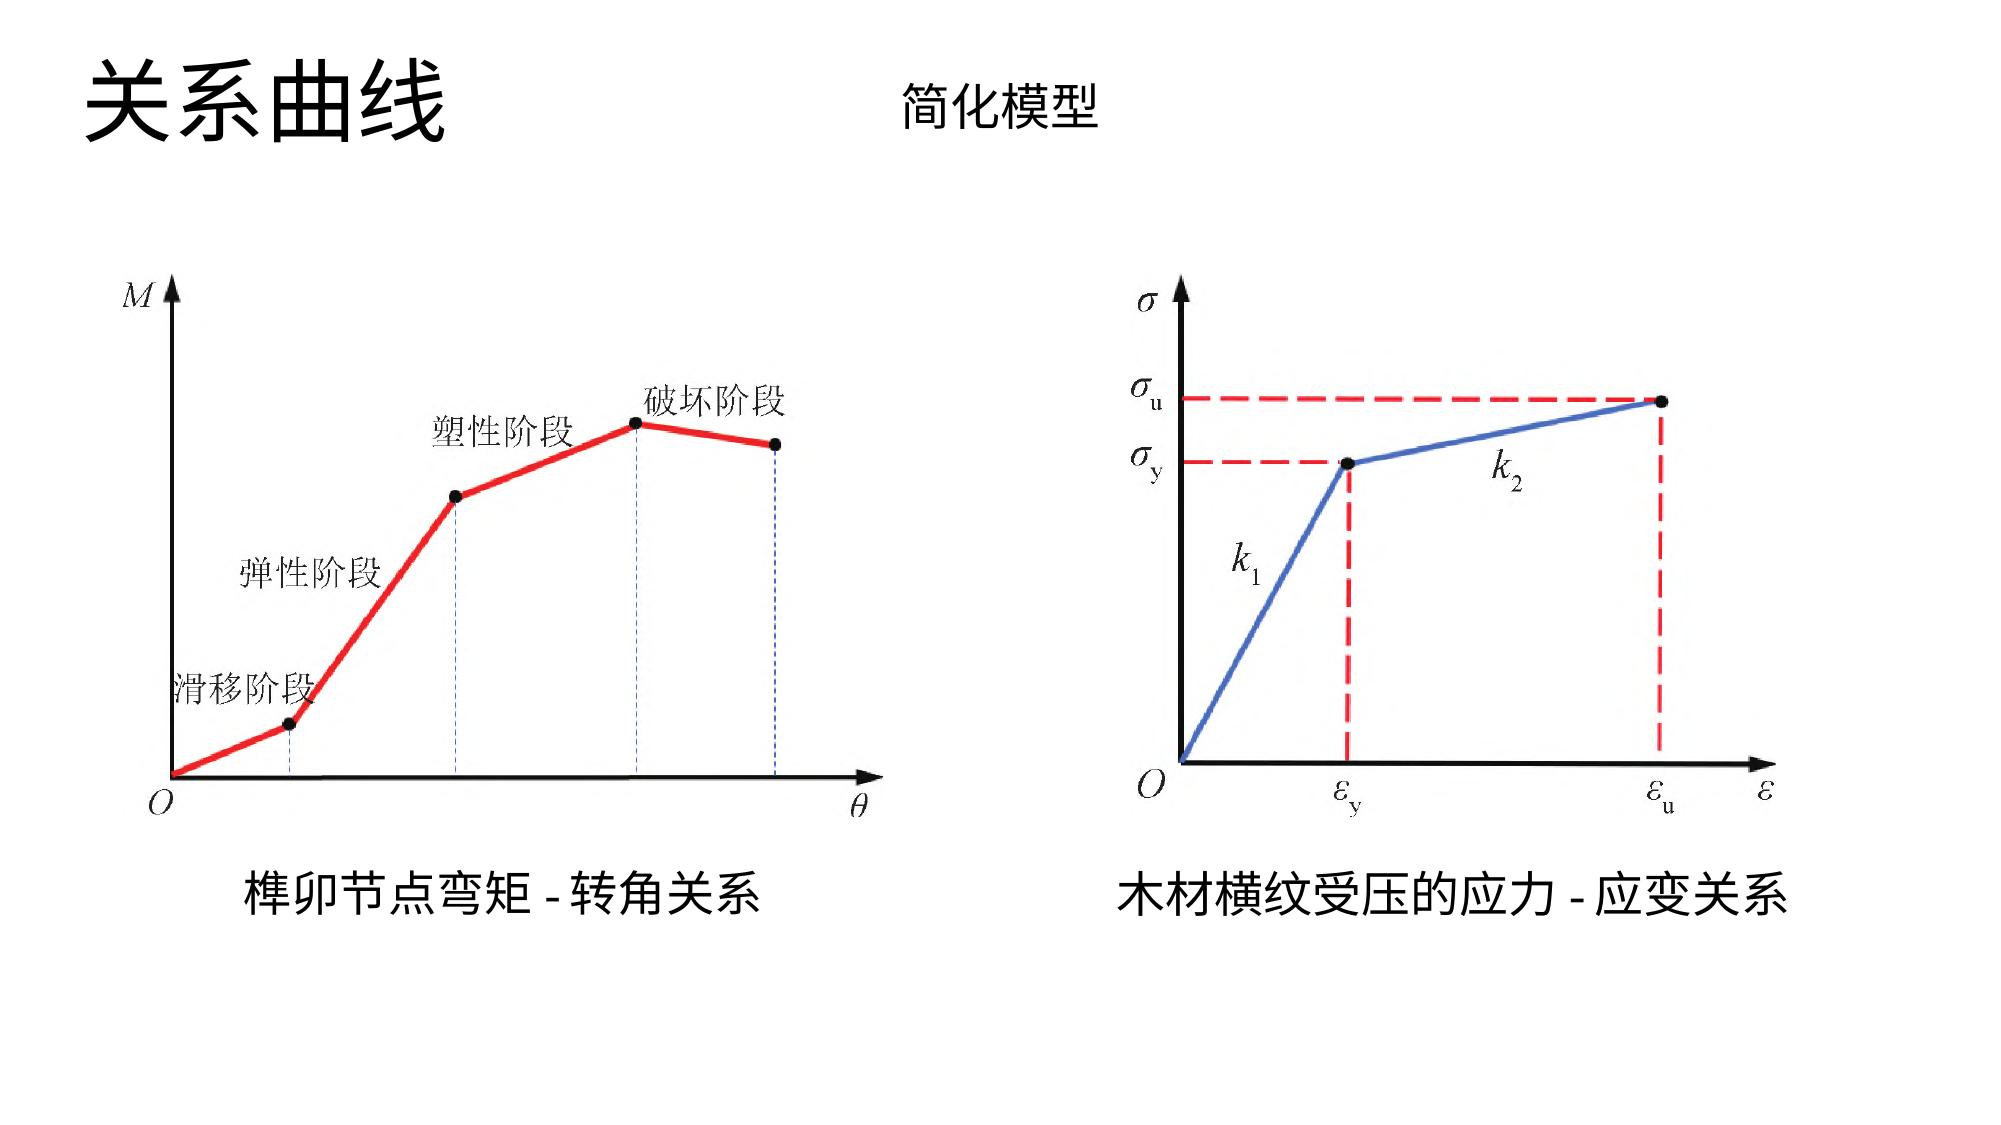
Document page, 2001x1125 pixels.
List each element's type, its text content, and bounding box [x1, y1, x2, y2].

text_box 木材横纹受压的应力-应变关系 [1033, 854, 1873, 933]
text_box 简化模型 [795, 67, 1205, 143]
picture [122, 273, 884, 817]
text_box 榫卯节点弯矩-转角关系 [184, 854, 822, 933]
text_box 关系曲线 [66, 0, 490, 200]
picture [1131, 273, 1776, 817]
